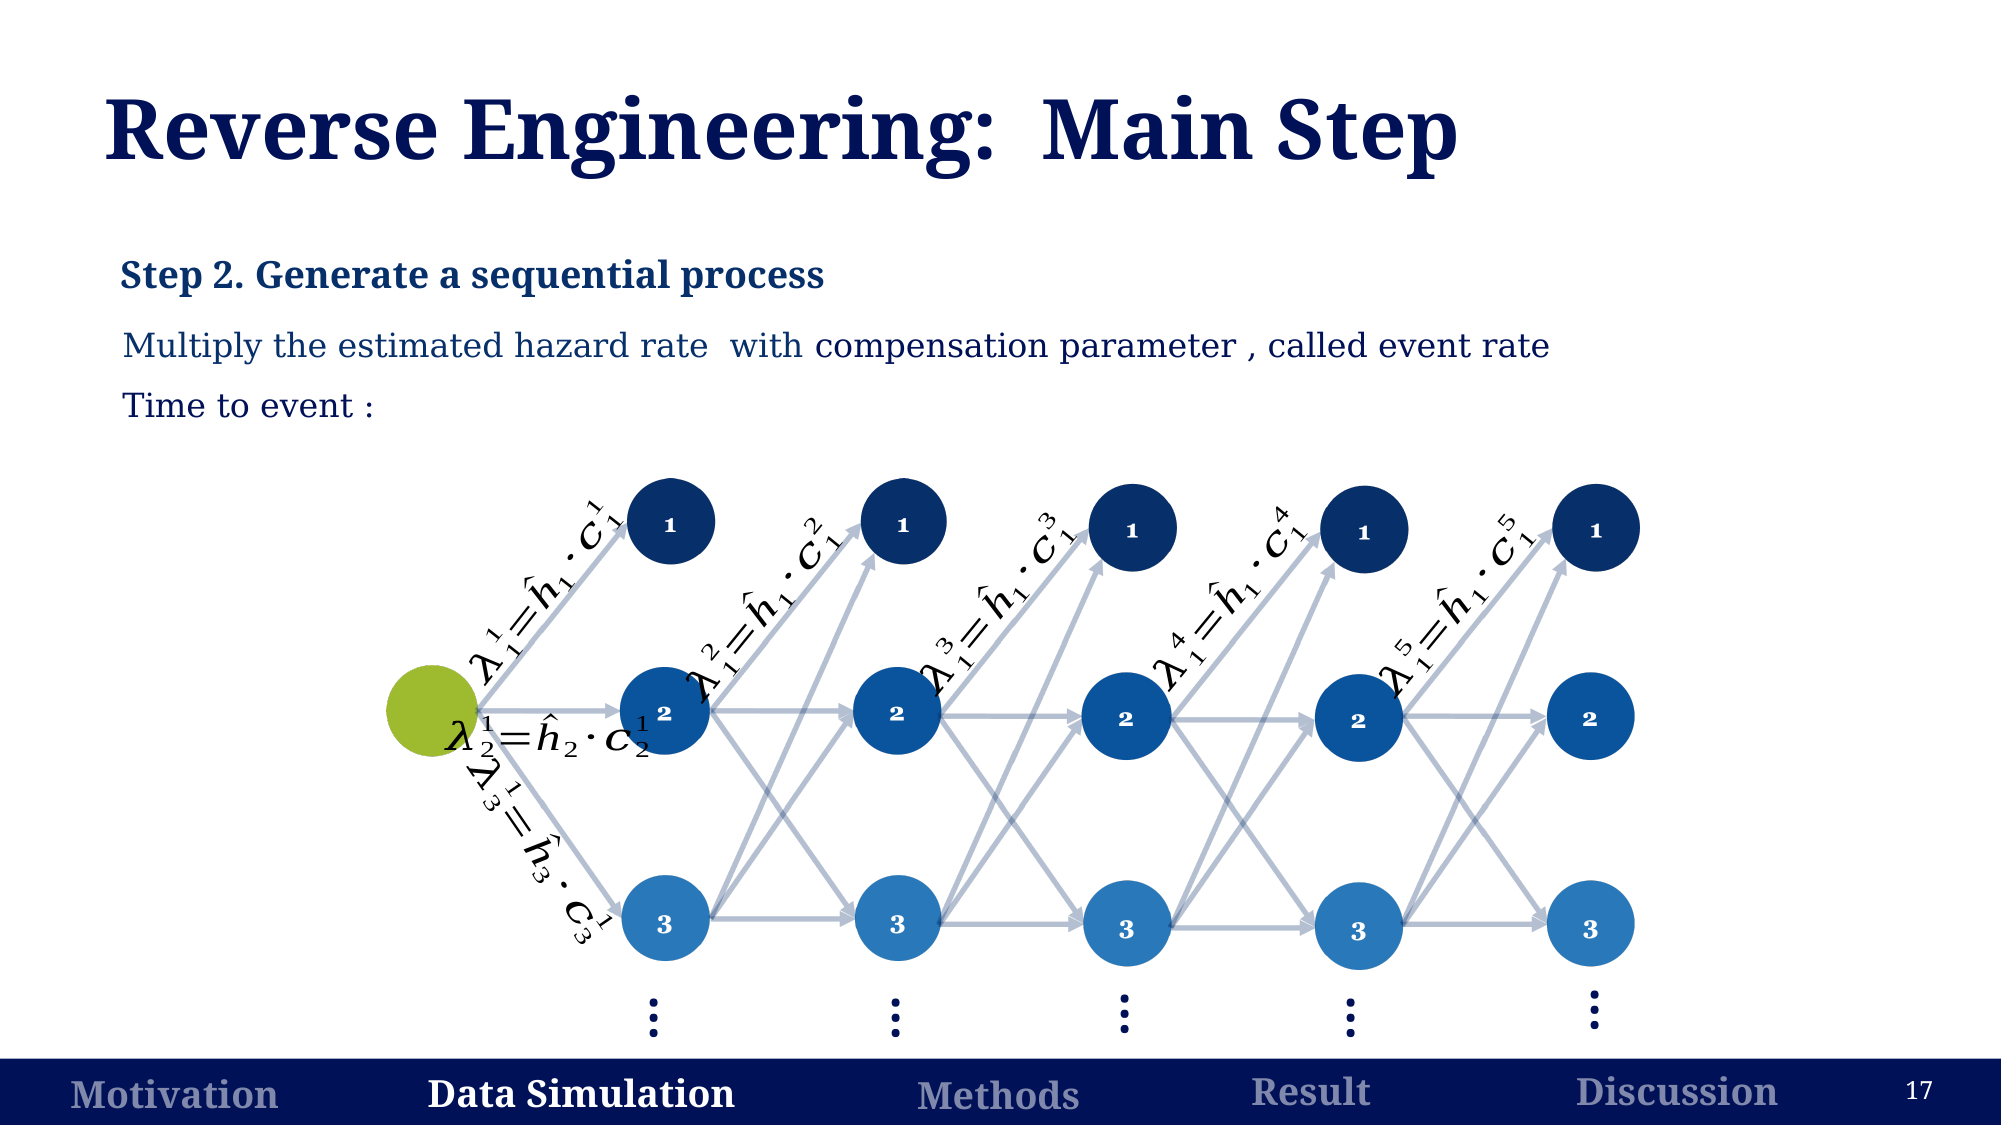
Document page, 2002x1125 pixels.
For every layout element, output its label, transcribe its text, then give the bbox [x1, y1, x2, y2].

text_box Step 2. Generate a sequential process [105, 243, 1521, 304]
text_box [386, 478, 1660, 1125]
text_box Motivation [52, 1053, 380, 1125]
text_box Discussion [1664, 1050, 1972, 1125]
text_box Reverse Engineering: Main Step [104, 90, 1864, 162]
